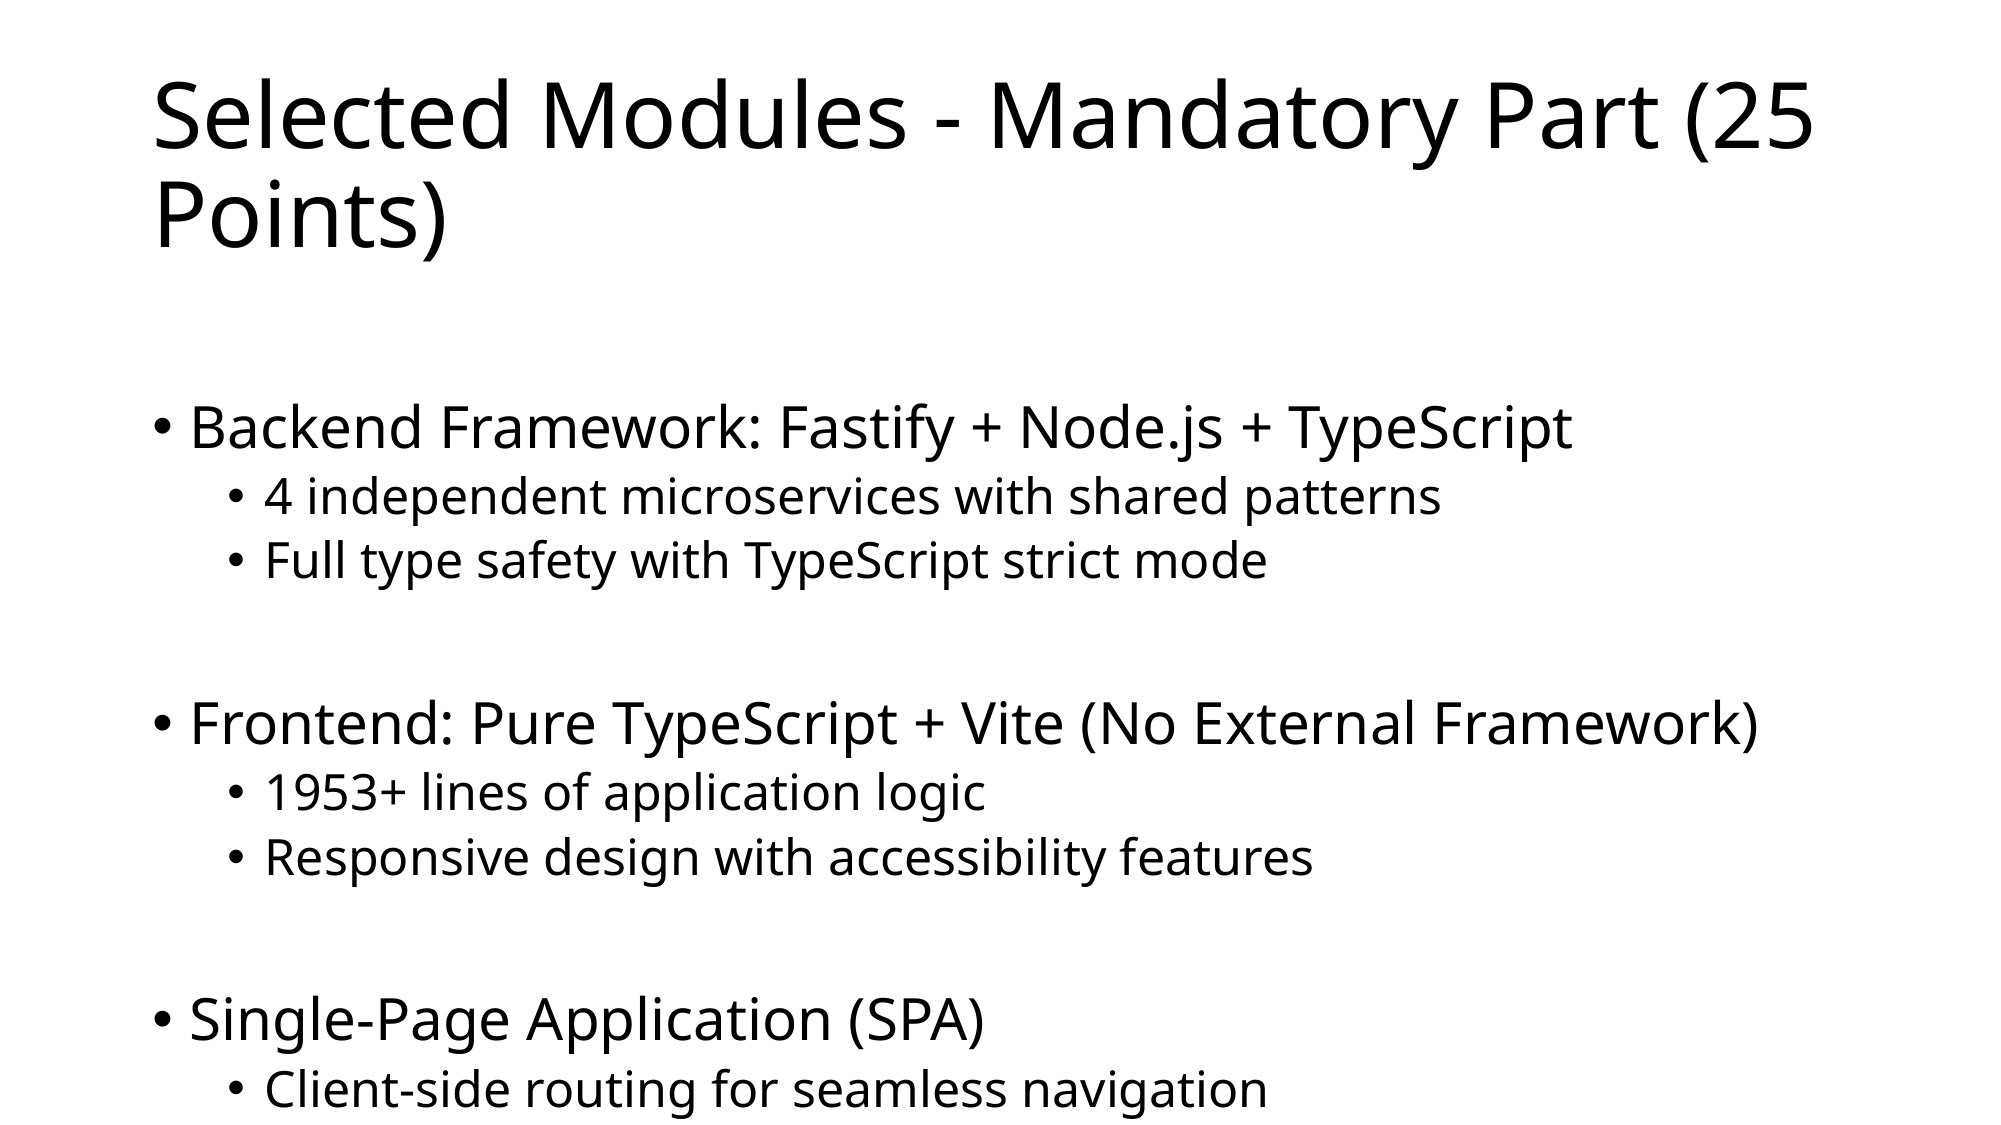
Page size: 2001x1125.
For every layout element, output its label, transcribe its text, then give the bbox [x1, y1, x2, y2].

list Backend Framework: Fastify + Node.js + TypeScript 4 independent microservices with shared patterns Full type safety with TypeScript strict mode Frontend: Pure TypeScript + Vite (No External Framework) 1953+ lines of application logic Responsive design with accessibility features Single-Page Application (SPA) Client-side routing for seamless navigation URL-based state management Progressive enhancement Compliance: 12/12 Points Each Component ✓ [137, 299, 1863, 1014]
title Selected Modules - Mandatory Part (25 Points) [137, 59, 1863, 278]
